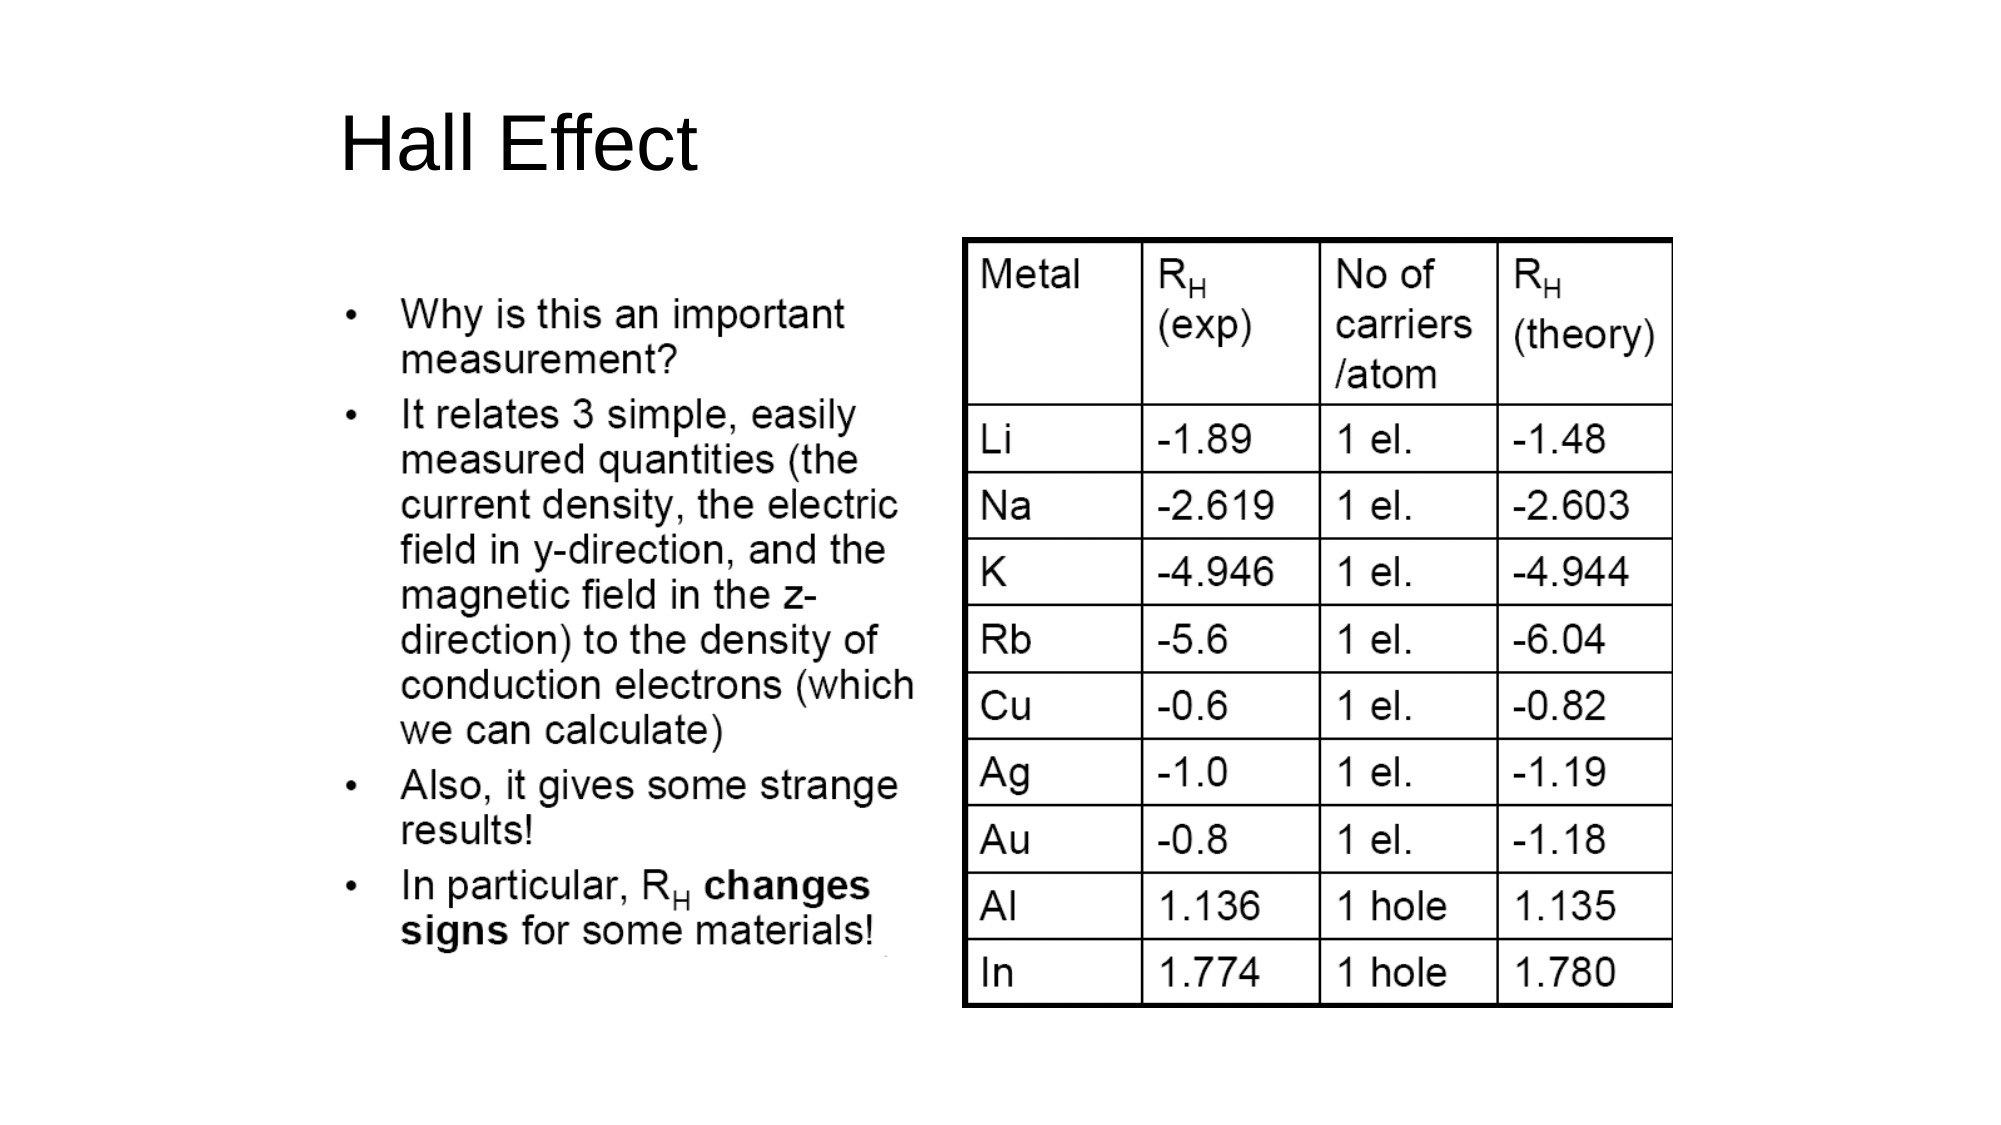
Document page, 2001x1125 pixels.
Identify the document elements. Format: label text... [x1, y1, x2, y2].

picture [962, 237, 1673, 1008]
picture [324, 287, 920, 957]
text_box Hall Effect [324, 45, 1675, 233]
